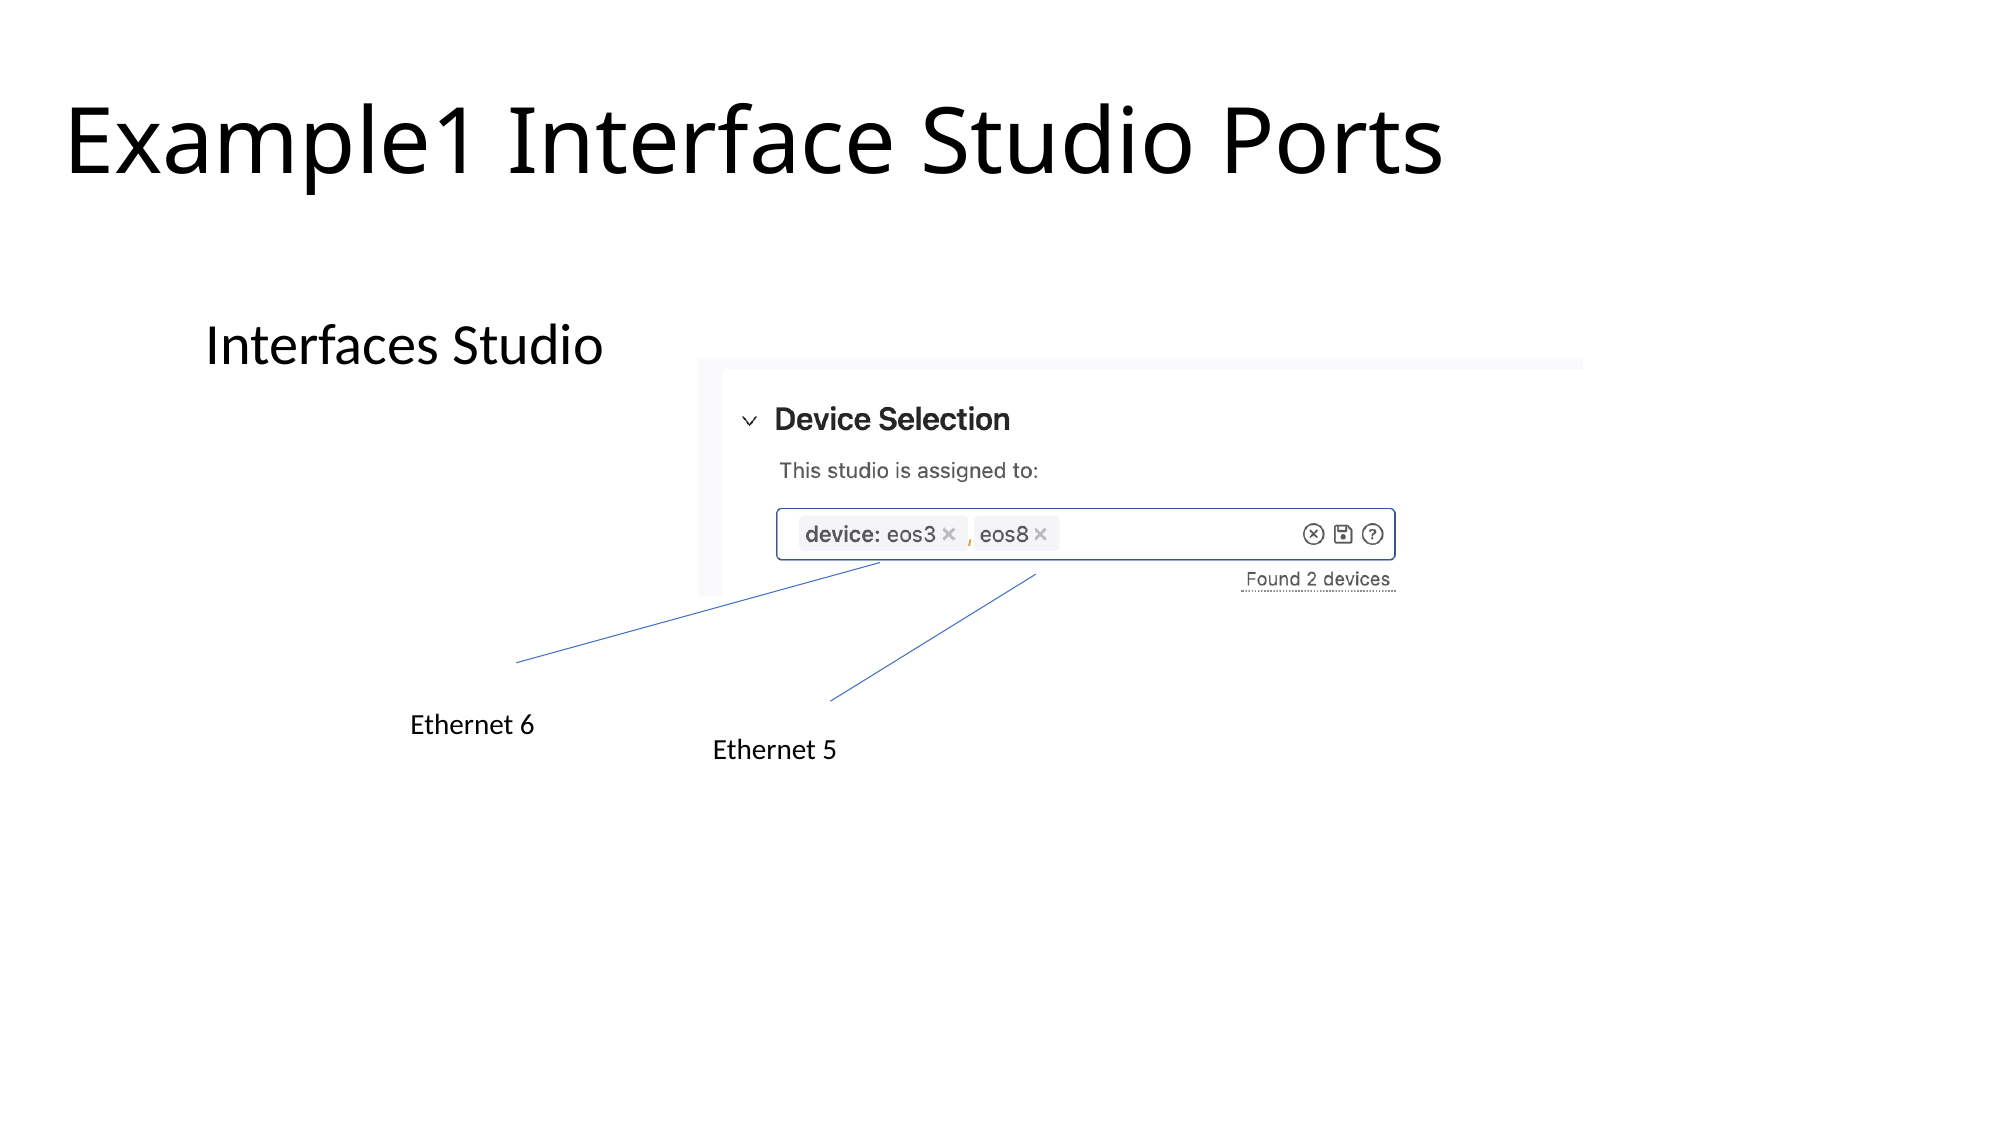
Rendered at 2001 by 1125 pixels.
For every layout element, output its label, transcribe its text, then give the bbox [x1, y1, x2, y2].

text_box Ethernet 5 [698, 723, 866, 773]
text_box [516, 562, 880, 663]
picture [698, 358, 1583, 596]
title Example1 Interface Studio Ports [48, 35, 1774, 253]
text_box Interfaces Studio [190, 298, 880, 384]
text_box Ethernet 6 [395, 697, 564, 748]
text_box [830, 574, 1036, 702]
